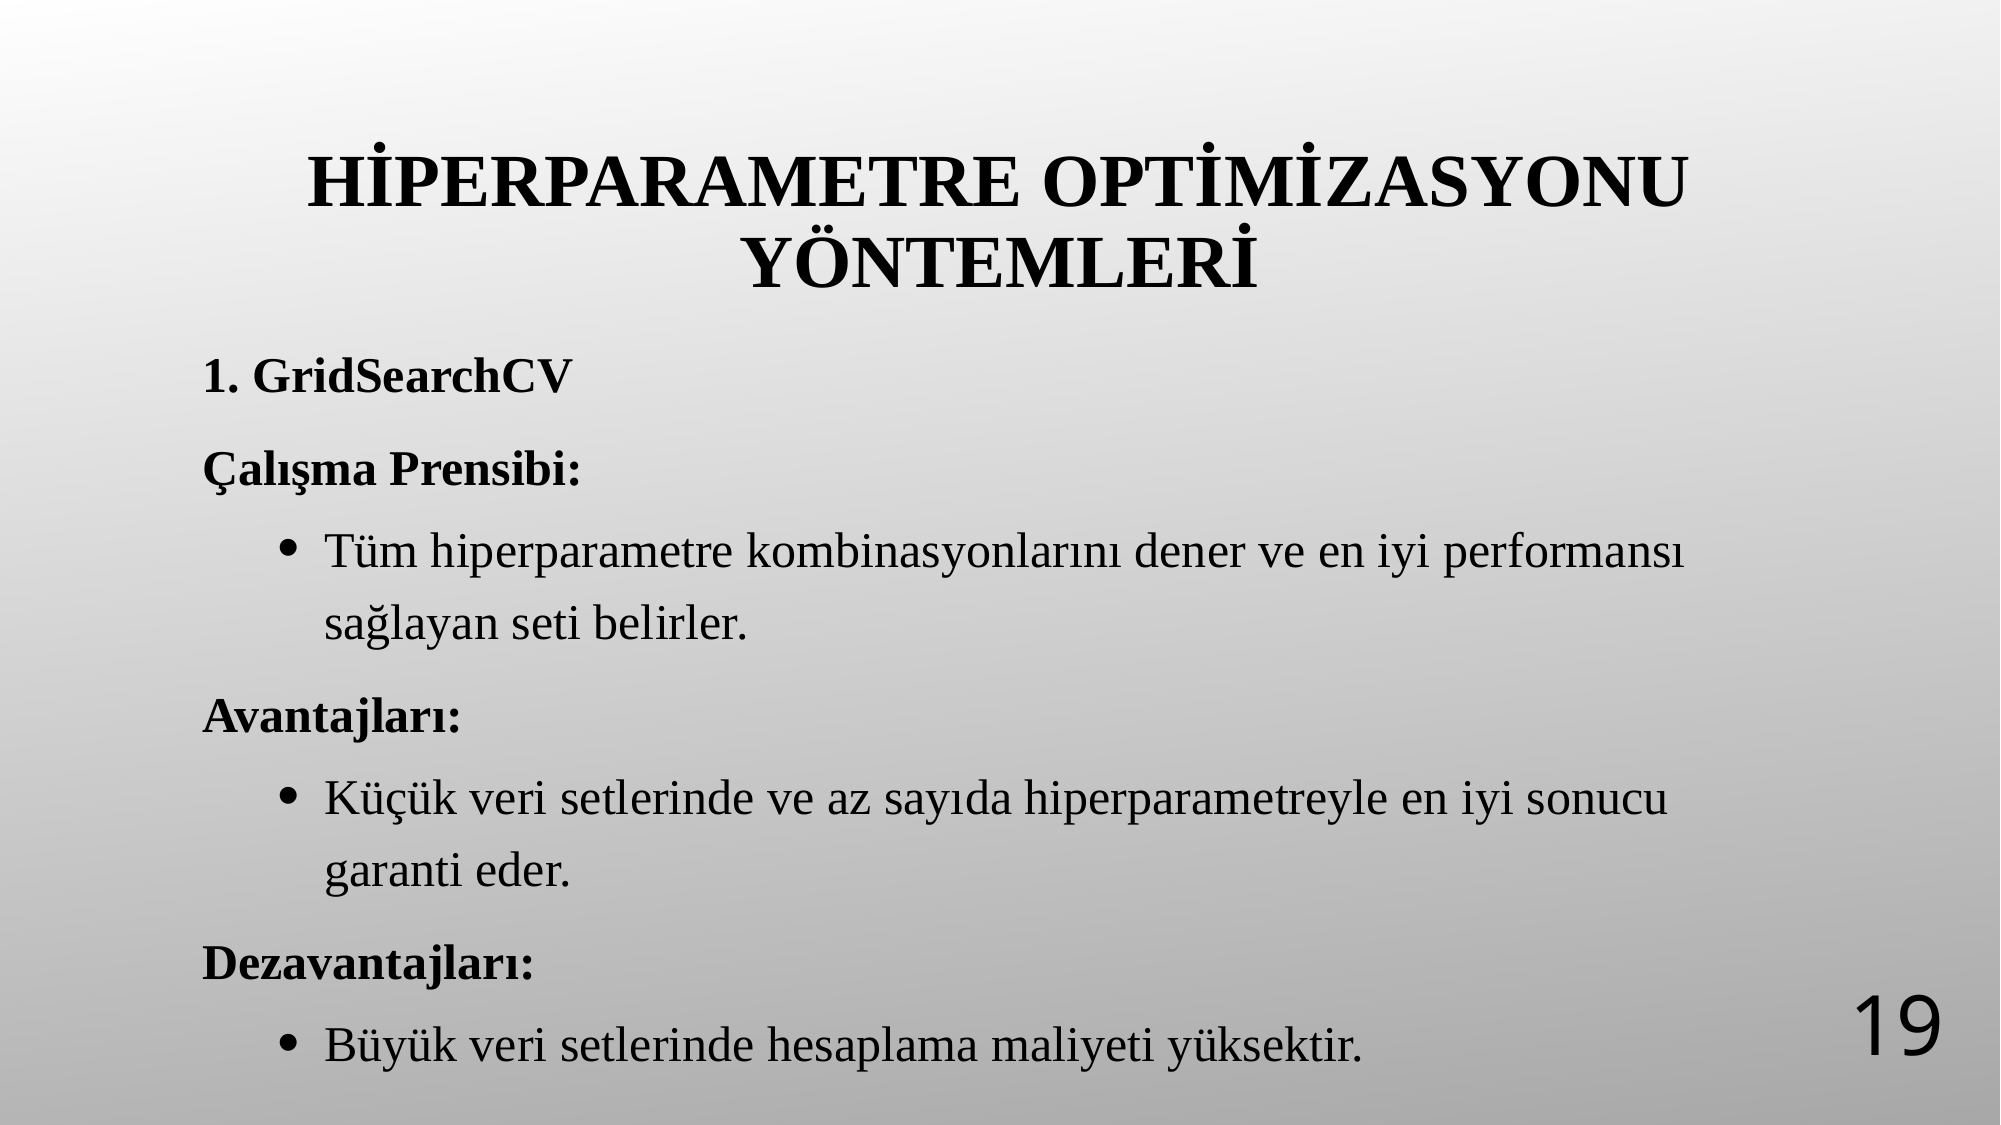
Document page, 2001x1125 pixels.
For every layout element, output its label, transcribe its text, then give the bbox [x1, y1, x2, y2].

list 1. GridSearchCV Çalışma Prensibi: Tüm hiperparametre kombinasyonlarını dener ve en iyi performansı sağlayan seti belirler. Avantajları: Küçük veri setlerinde ve az sayıda hiperparametreyle en iyi sonucu garanti eder. Dezavantajları: Büyük veri setlerinde hesaplama maliyeti yüksektir. [187, 322, 1813, 950]
title Hiperparametre Optimizasyonu Yöntemleri [187, 101, 1813, 322]
slide_number 19 [1738, 965, 1960, 1103]
